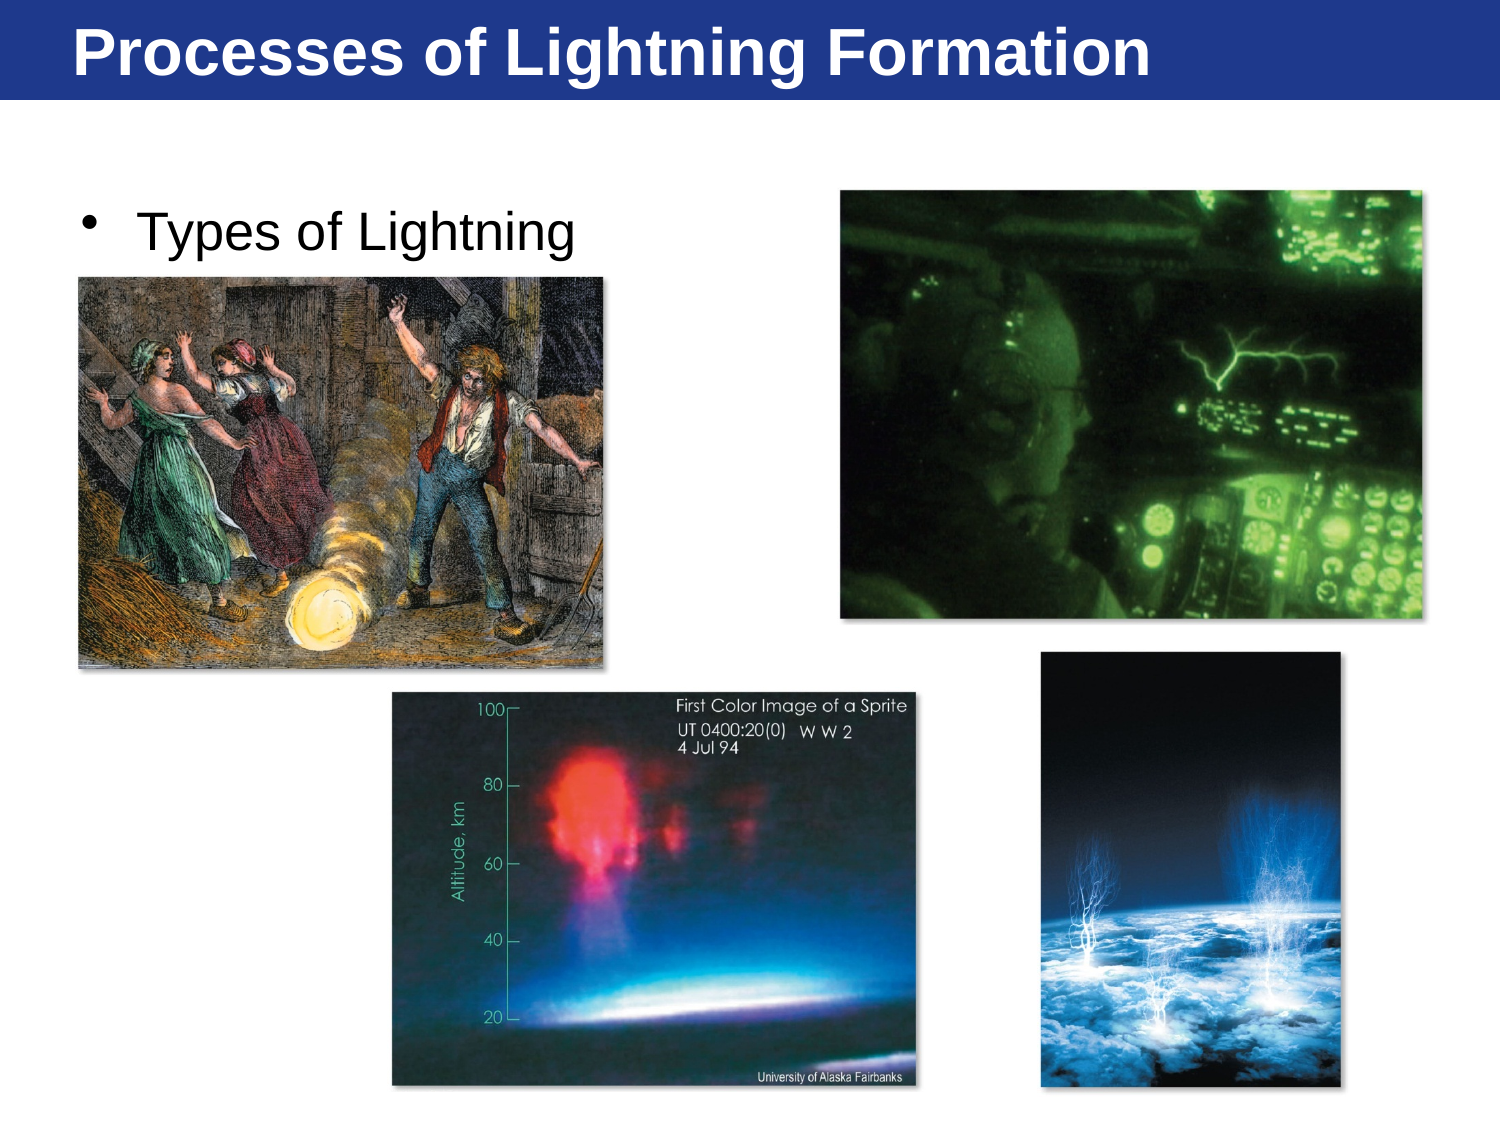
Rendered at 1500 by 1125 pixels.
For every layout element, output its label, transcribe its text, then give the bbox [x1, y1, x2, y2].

picture [387, 687, 927, 1092]
picture [74, 274, 613, 677]
picture [1037, 649, 1351, 1097]
list Types of Lightning [65, 188, 834, 313]
picture [837, 187, 1432, 627]
title Processes of Lightning Formation [0, 1, 1498, 97]
